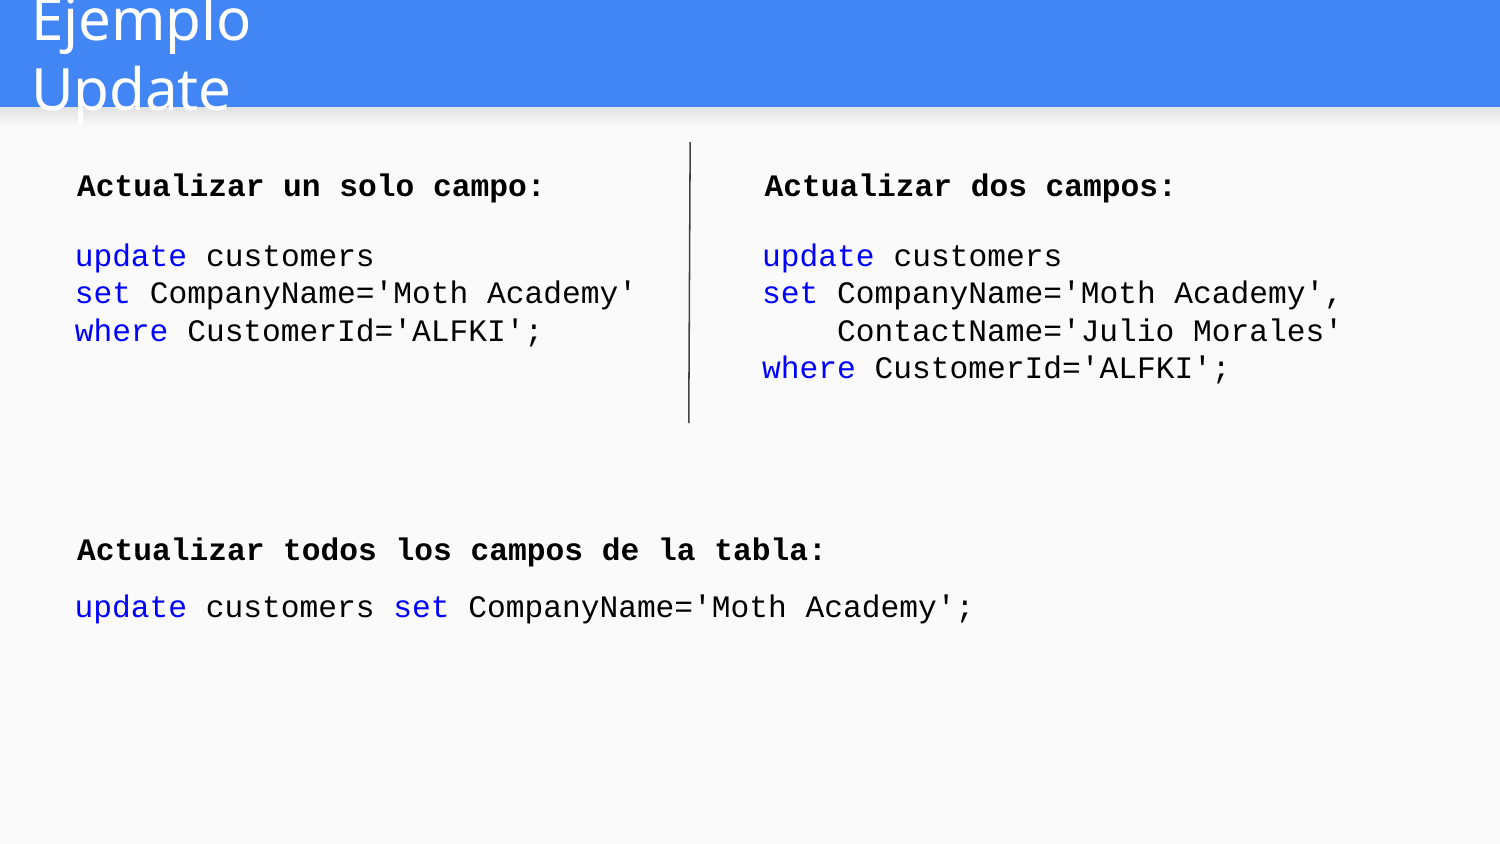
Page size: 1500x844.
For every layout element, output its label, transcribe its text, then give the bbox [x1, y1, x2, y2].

text_box Actualizar dos campos: [749, 150, 1269, 223]
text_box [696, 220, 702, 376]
text_box update customers set CompanyName='Moth Academy'; [59, 571, 994, 644]
text_box update customers set CompanyName='Moth Academy', ContactName='Julio Morales' where CustomerId='ALFKI'; [747, 220, 1390, 410]
text_box Actualizar todos los campos de la tabla: [62, 514, 878, 587]
title Ejemplo Update [16, 2, 481, 102]
text_box update customers set CompanyName='Moth Academy' where CustomerId='ALFKI'; [59, 220, 683, 376]
text_box Actualizar un solo campo: [62, 150, 582, 223]
